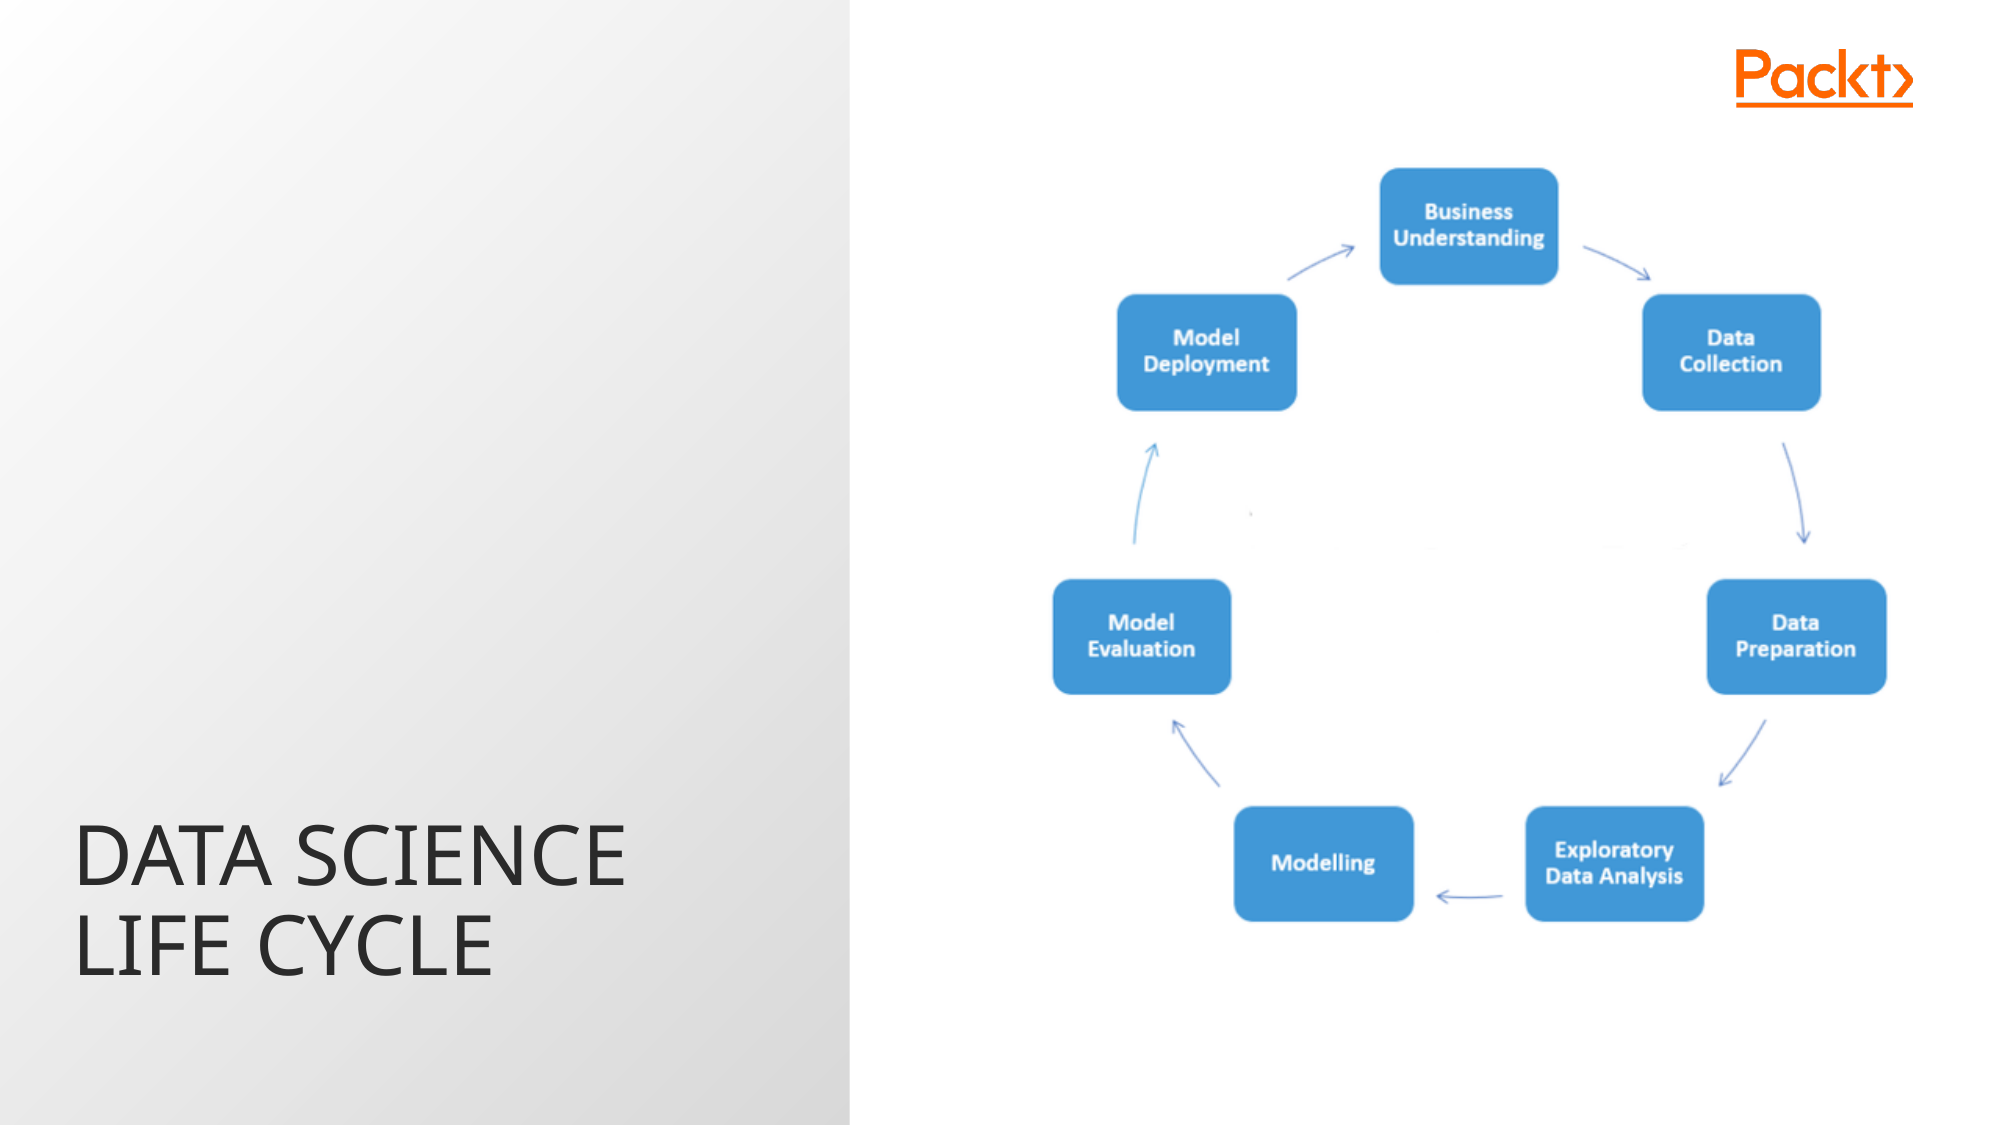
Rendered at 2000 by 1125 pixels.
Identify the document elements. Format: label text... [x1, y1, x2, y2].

picture [1736, 49, 1914, 109]
picture [999, 146, 1941, 947]
title DATA SCIENCE LIFE CYCLE [57, 338, 695, 1001]
